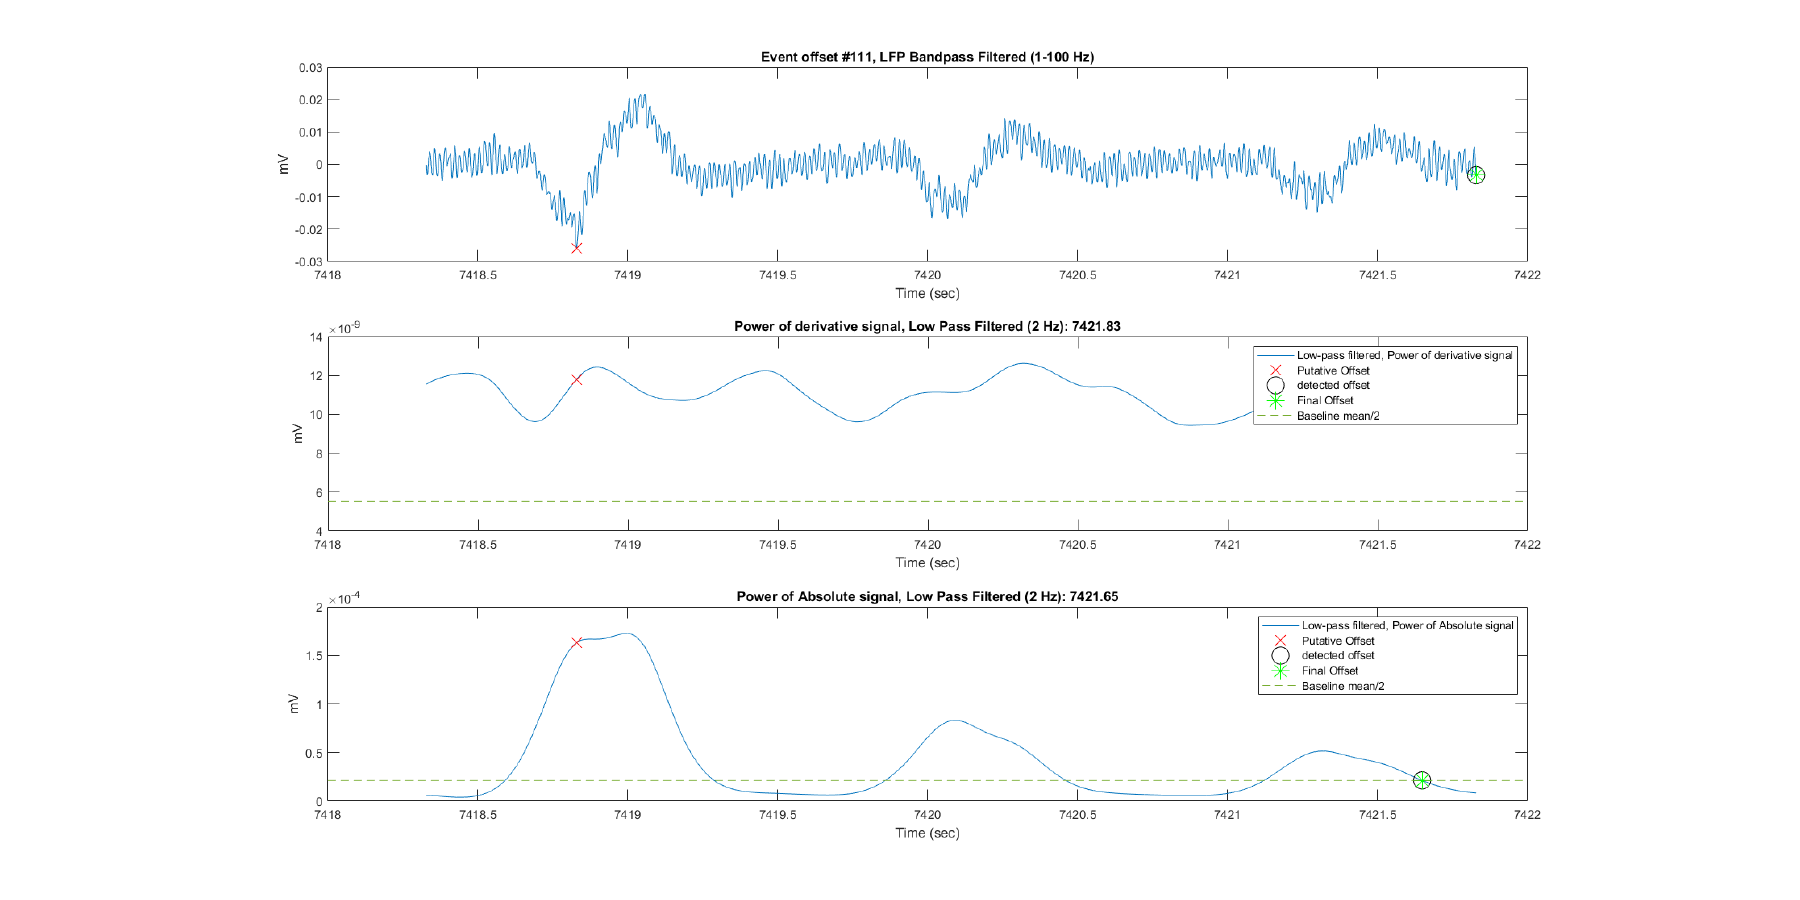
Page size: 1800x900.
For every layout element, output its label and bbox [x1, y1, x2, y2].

picture [126, 0, 1674, 900]
